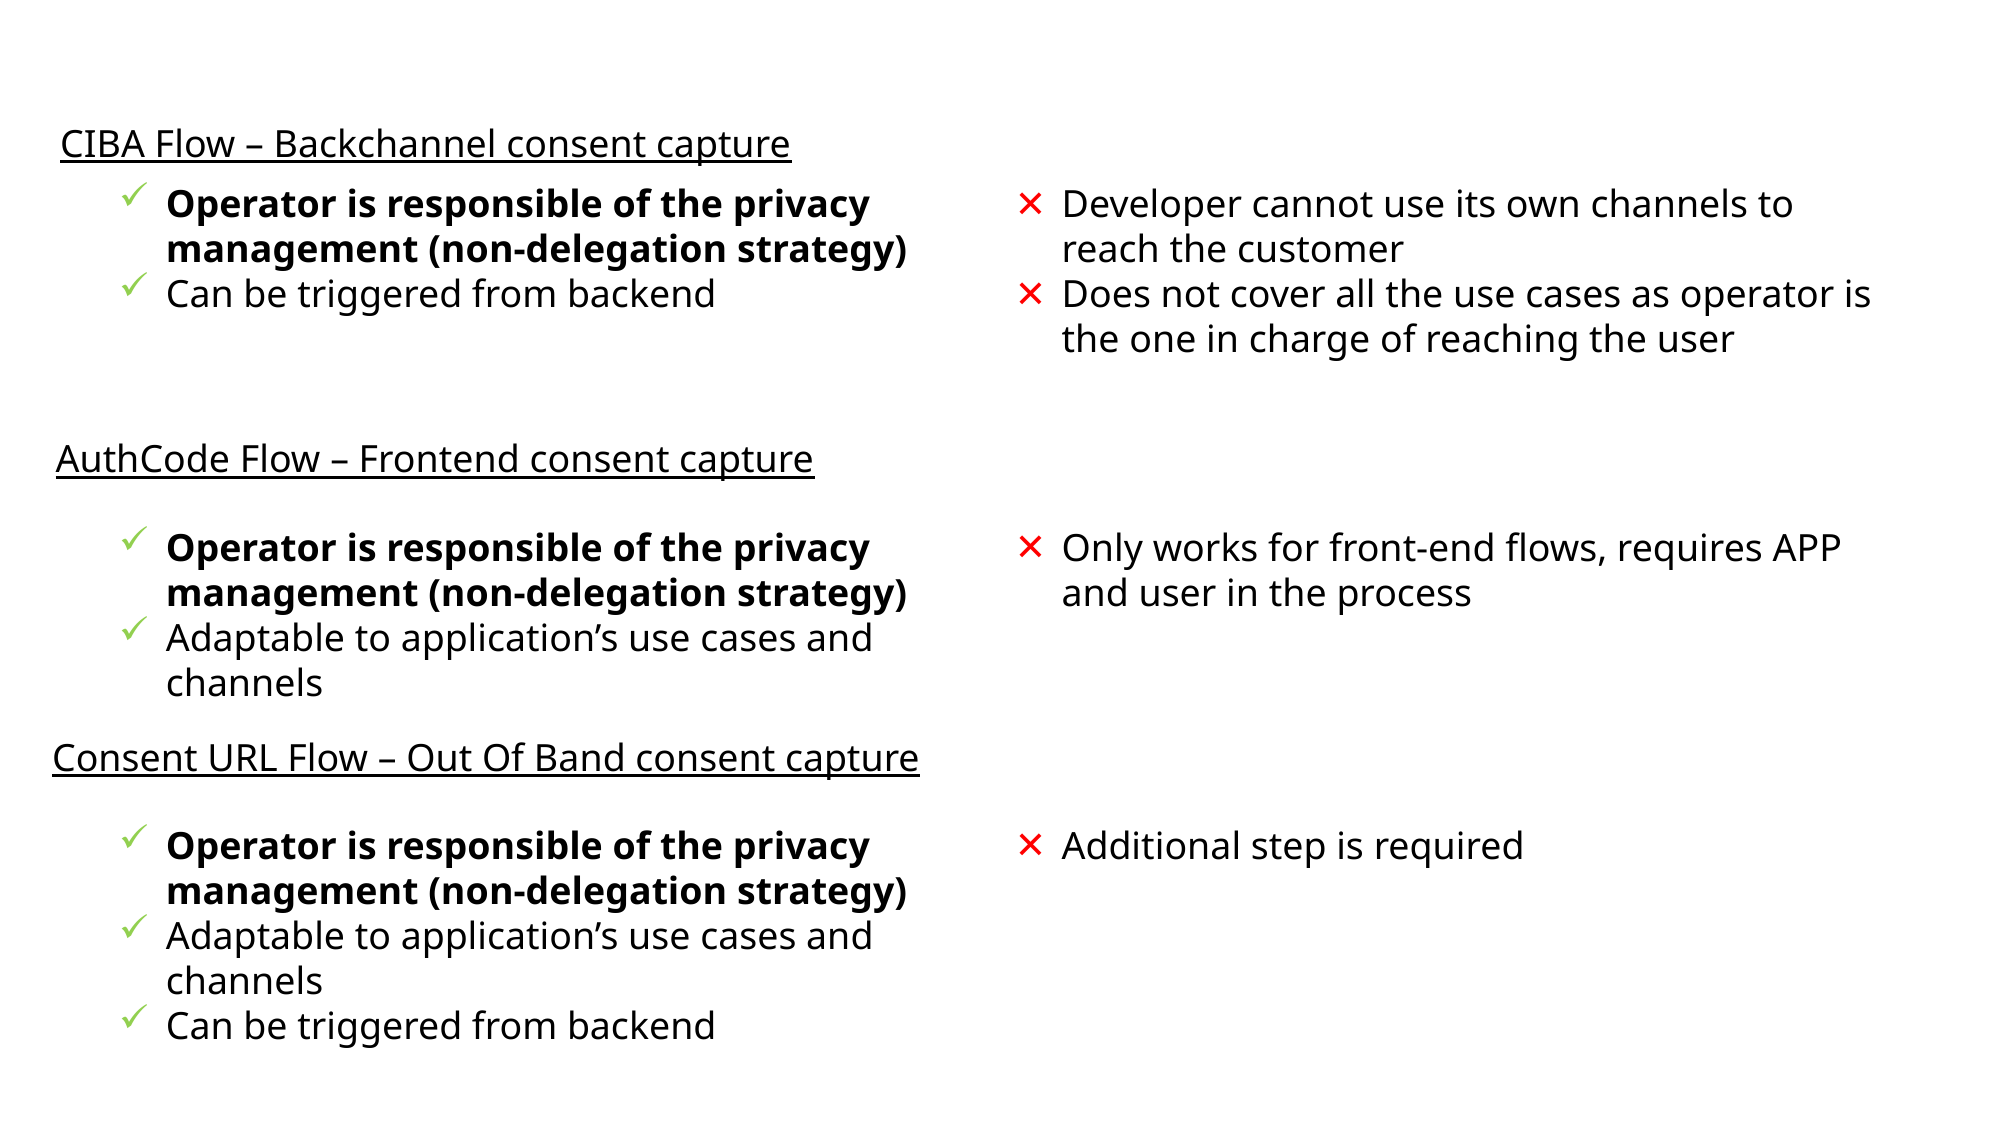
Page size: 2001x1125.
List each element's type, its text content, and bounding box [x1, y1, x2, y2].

text_box Operator is responsible of the privacy management (non-delegation strategy) Adaptable to application’s use cases and channels [104, 516, 1000, 712]
text_box Developer cannot use its own channels to reach the customer Does not cover all the use cases as operator is the one in charge of reaching the user [999, 172, 1896, 368]
text_box Operator is responsible of the privacy management (non-delegation strategy) Can be triggered from backend [104, 172, 999, 323]
text_box Consent URL Flow – Out Of Band consent capture [37, 726, 936, 786]
text_box AuthCode Flow – Frontend consent capture [40, 428, 830, 488]
text_box Operator is responsible of the privacy management (non-delegation strategy) Adaptable to application’s use cases and channels Can be triggered from backend [104, 814, 1000, 1100]
text_box Only works for front-end flows, requires APP and user in the process [999, 516, 1896, 622]
text_box Additional step is required [999, 814, 1896, 875]
text_box CIBA Flow – Backchannel consent capture [45, 112, 807, 173]
